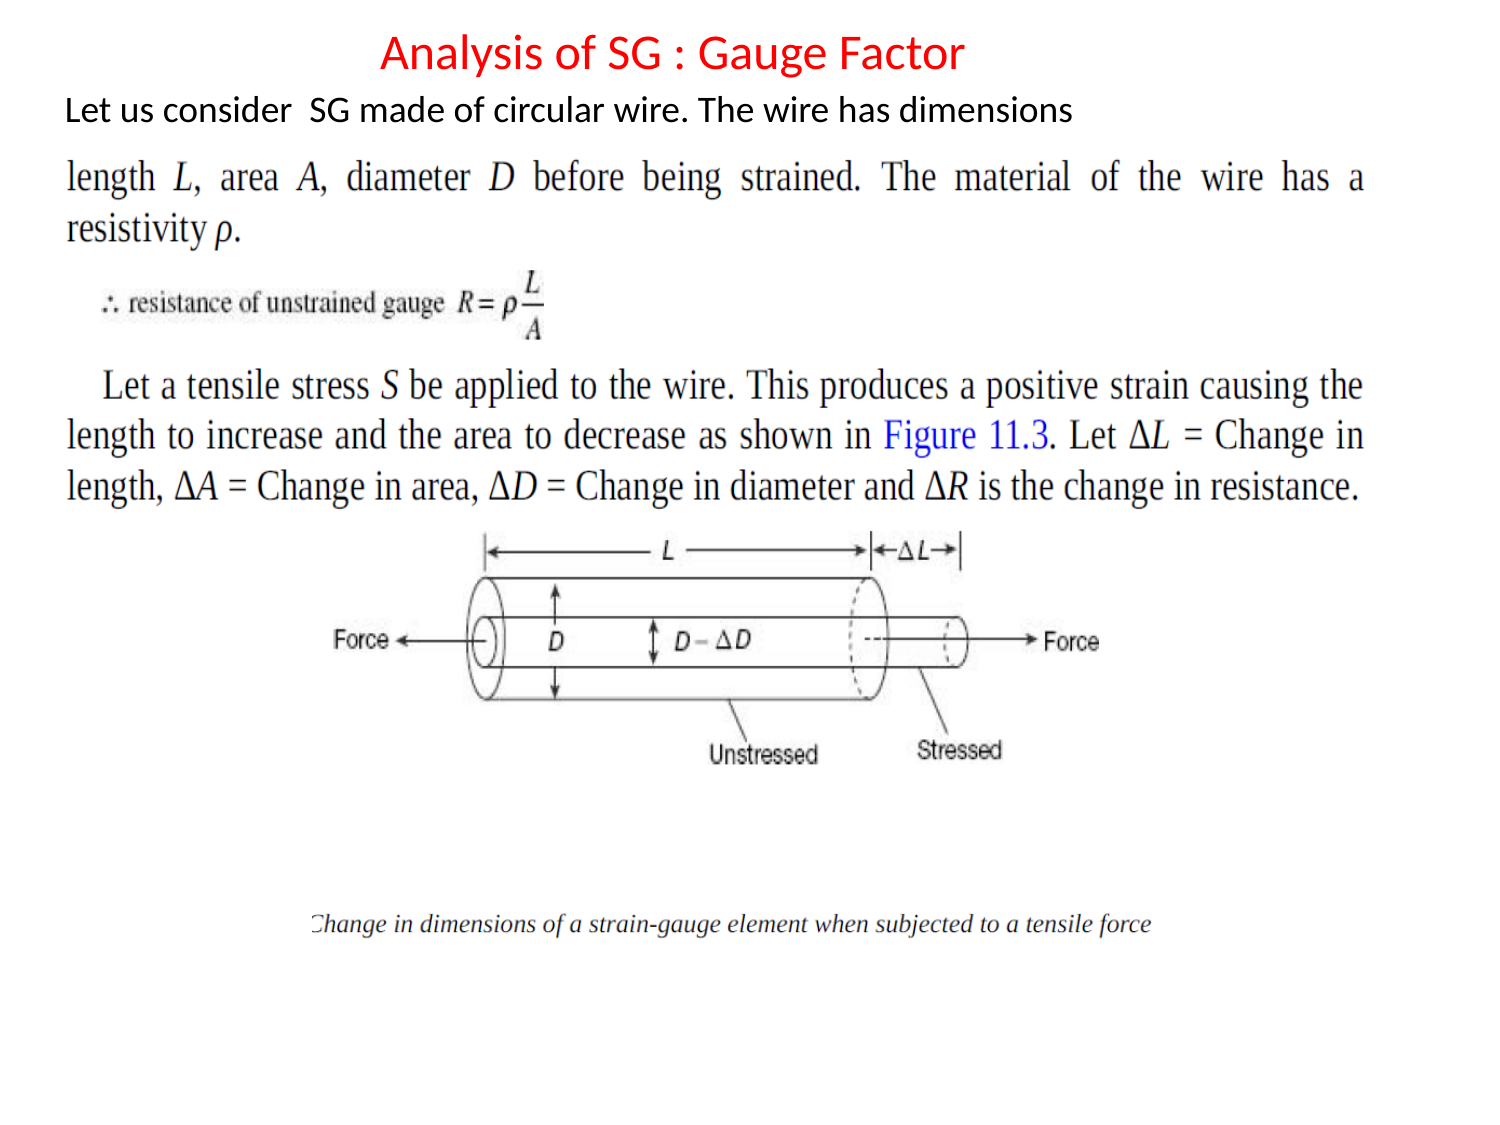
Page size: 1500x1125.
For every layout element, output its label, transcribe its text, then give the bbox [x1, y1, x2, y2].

text_box Let us consider SG made of circular wire. The wire has dimensions [49, 78, 1250, 133]
picture [312, 912, 1180, 946]
picture [43, 134, 1396, 776]
text_box Analysis of SG : Gauge Factor [365, 12, 993, 78]
